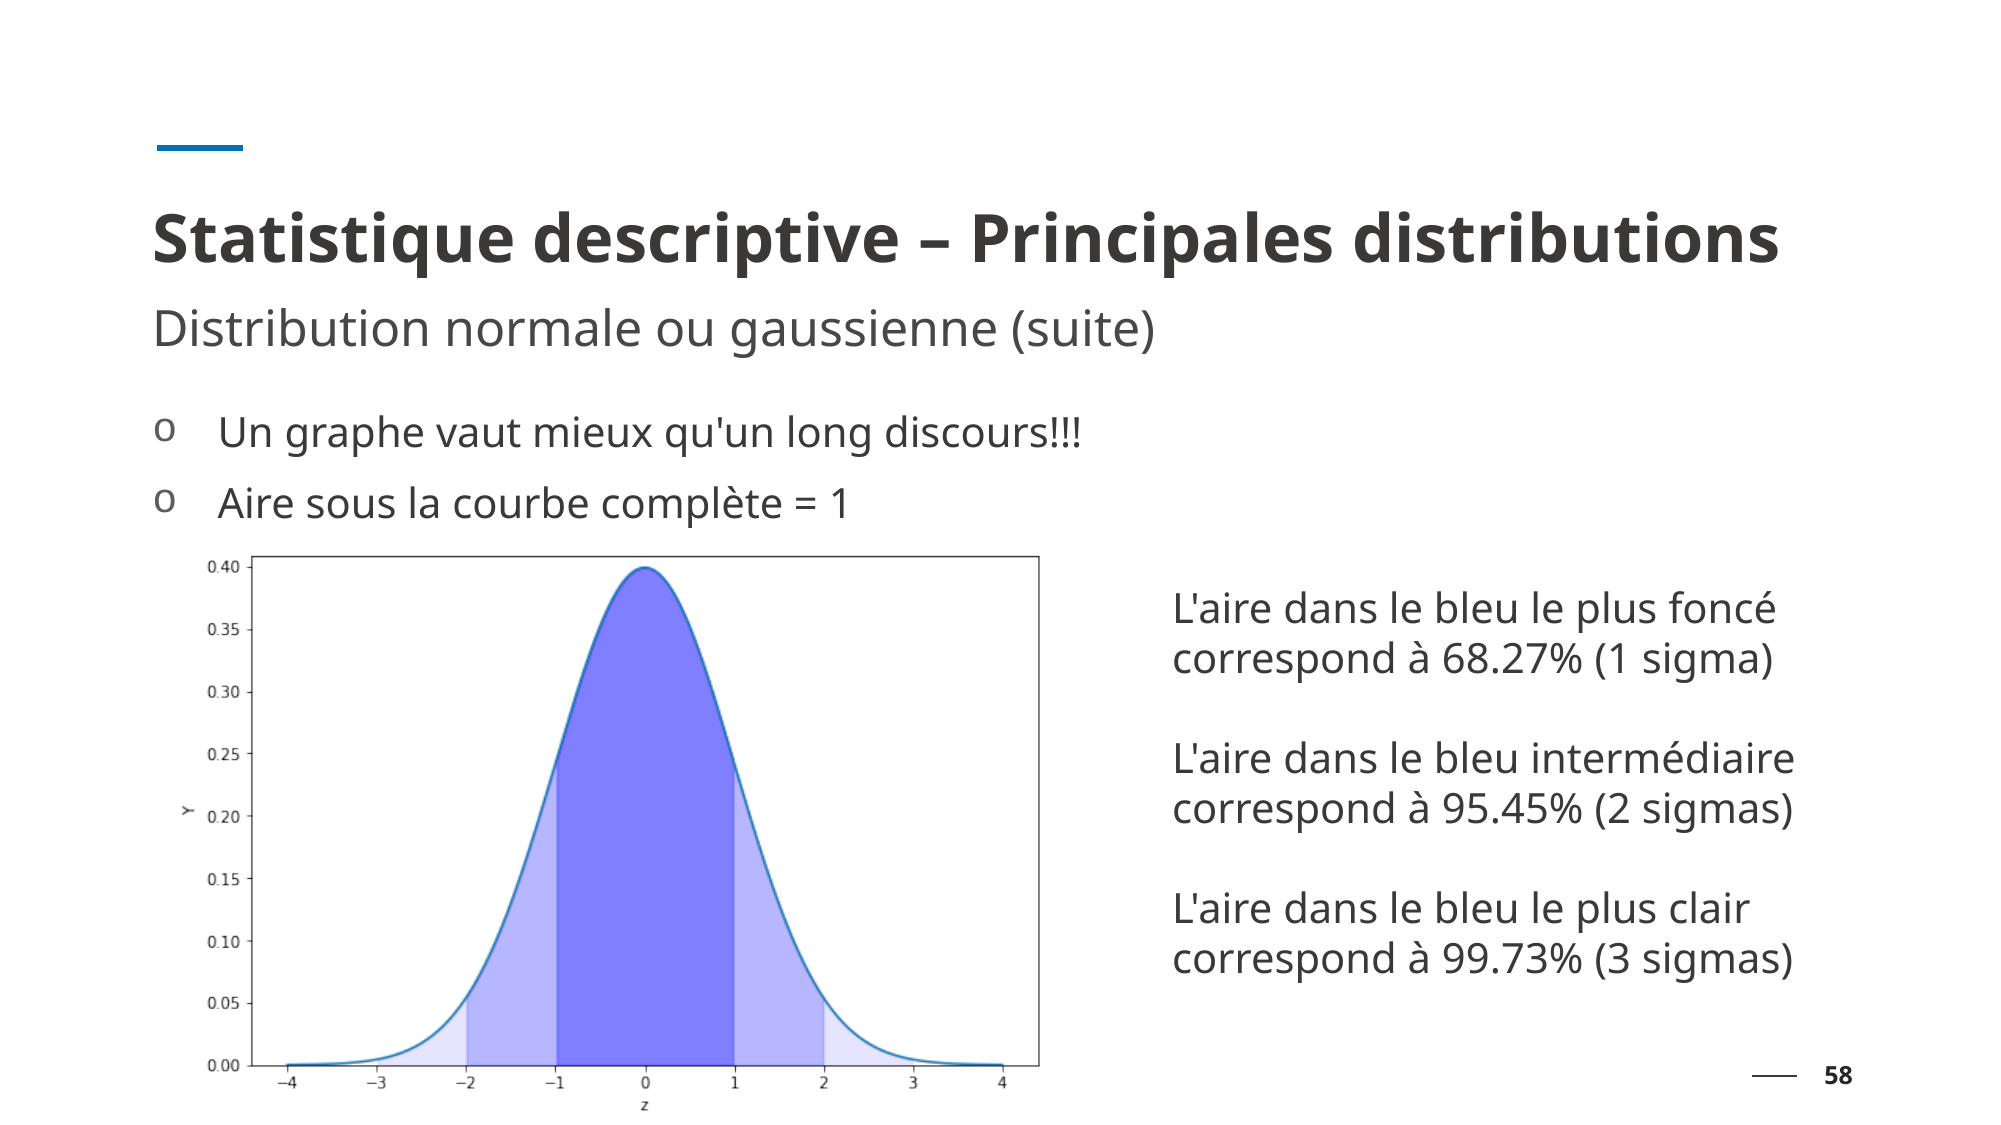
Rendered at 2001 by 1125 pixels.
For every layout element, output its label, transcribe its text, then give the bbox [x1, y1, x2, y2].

picture [173, 545, 1048, 1125]
list Un graphe vaut mieux qu'un long discours!!! Aire sous la courbe complète = 1 [137, 398, 1863, 994]
title Statistique descriptive – Principales distributions [137, 131, 1863, 304]
slide_number 58 [1809, 1046, 1899, 1107]
list Distribution normale ou gaussienne (suite) [137, 304, 1863, 350]
text_box L'aire dans le bleu le plus foncé correspond à 68.27% (1 sigma) L'aire dans le bleu intermédiaire correspond à 95.45% (2 sigmas) L'aire dans le bleu le plus clair correspond à 99.73% (3 sigmas) [1157, 574, 1920, 989]
